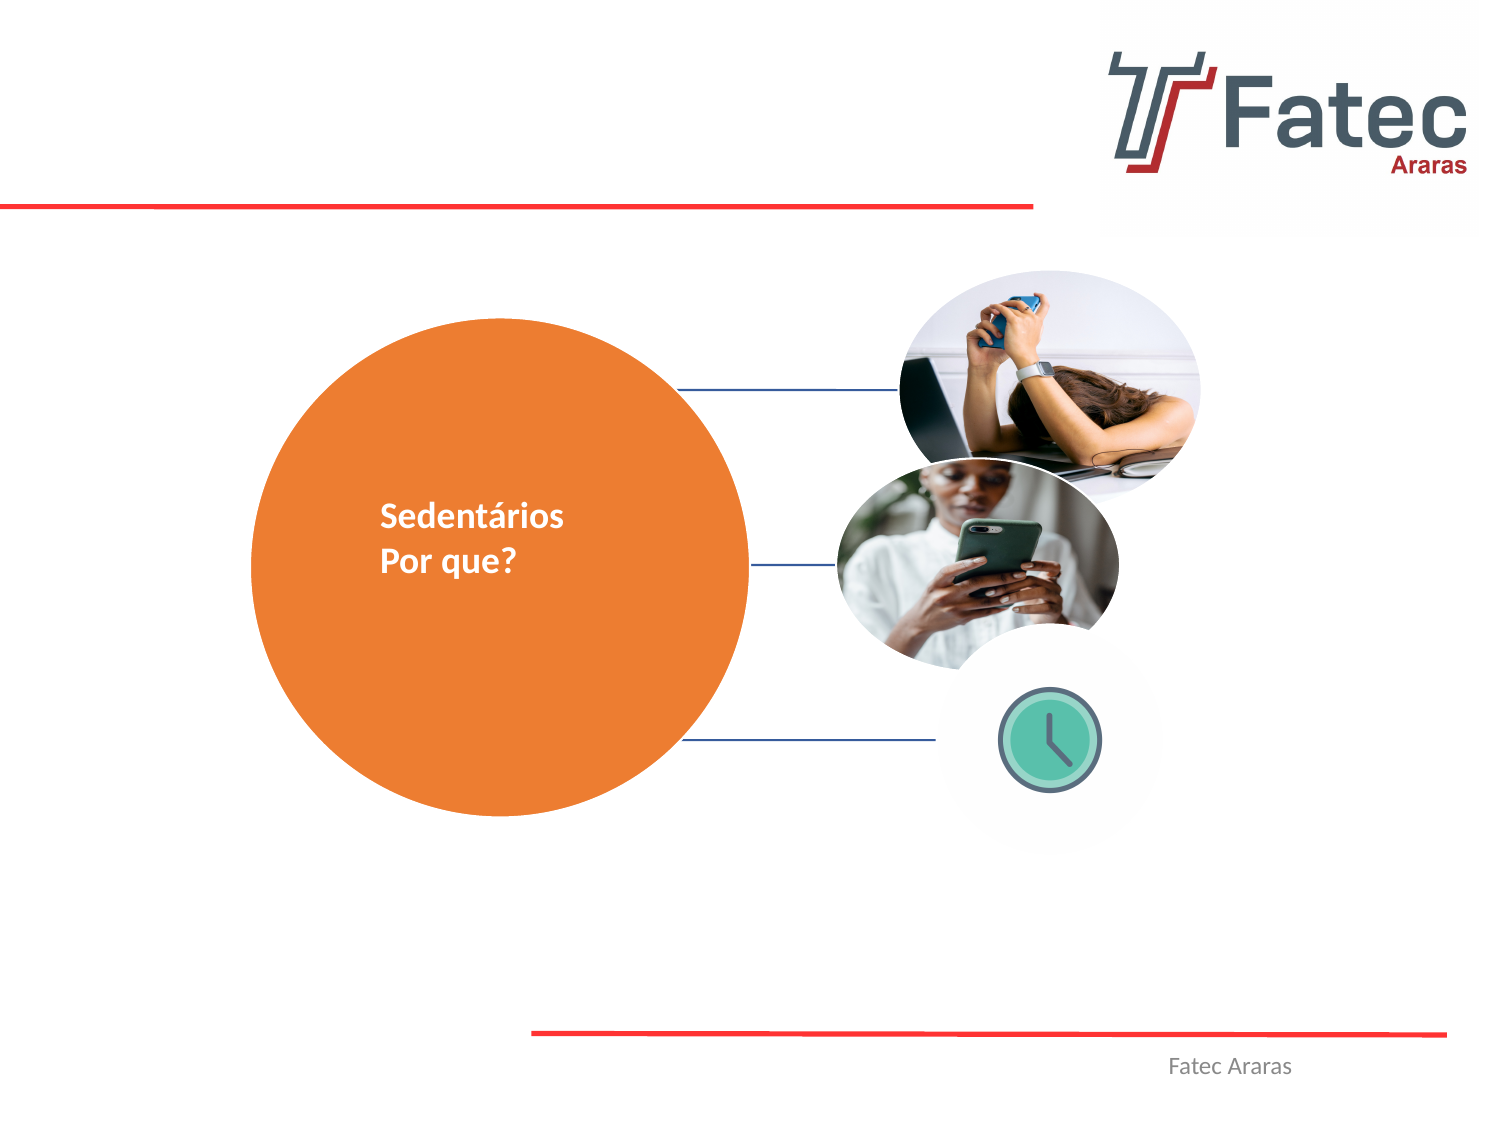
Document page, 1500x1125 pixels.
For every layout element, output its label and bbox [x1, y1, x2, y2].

picture [1100, 0, 1479, 237]
text_box [249, 229, 1250, 896]
